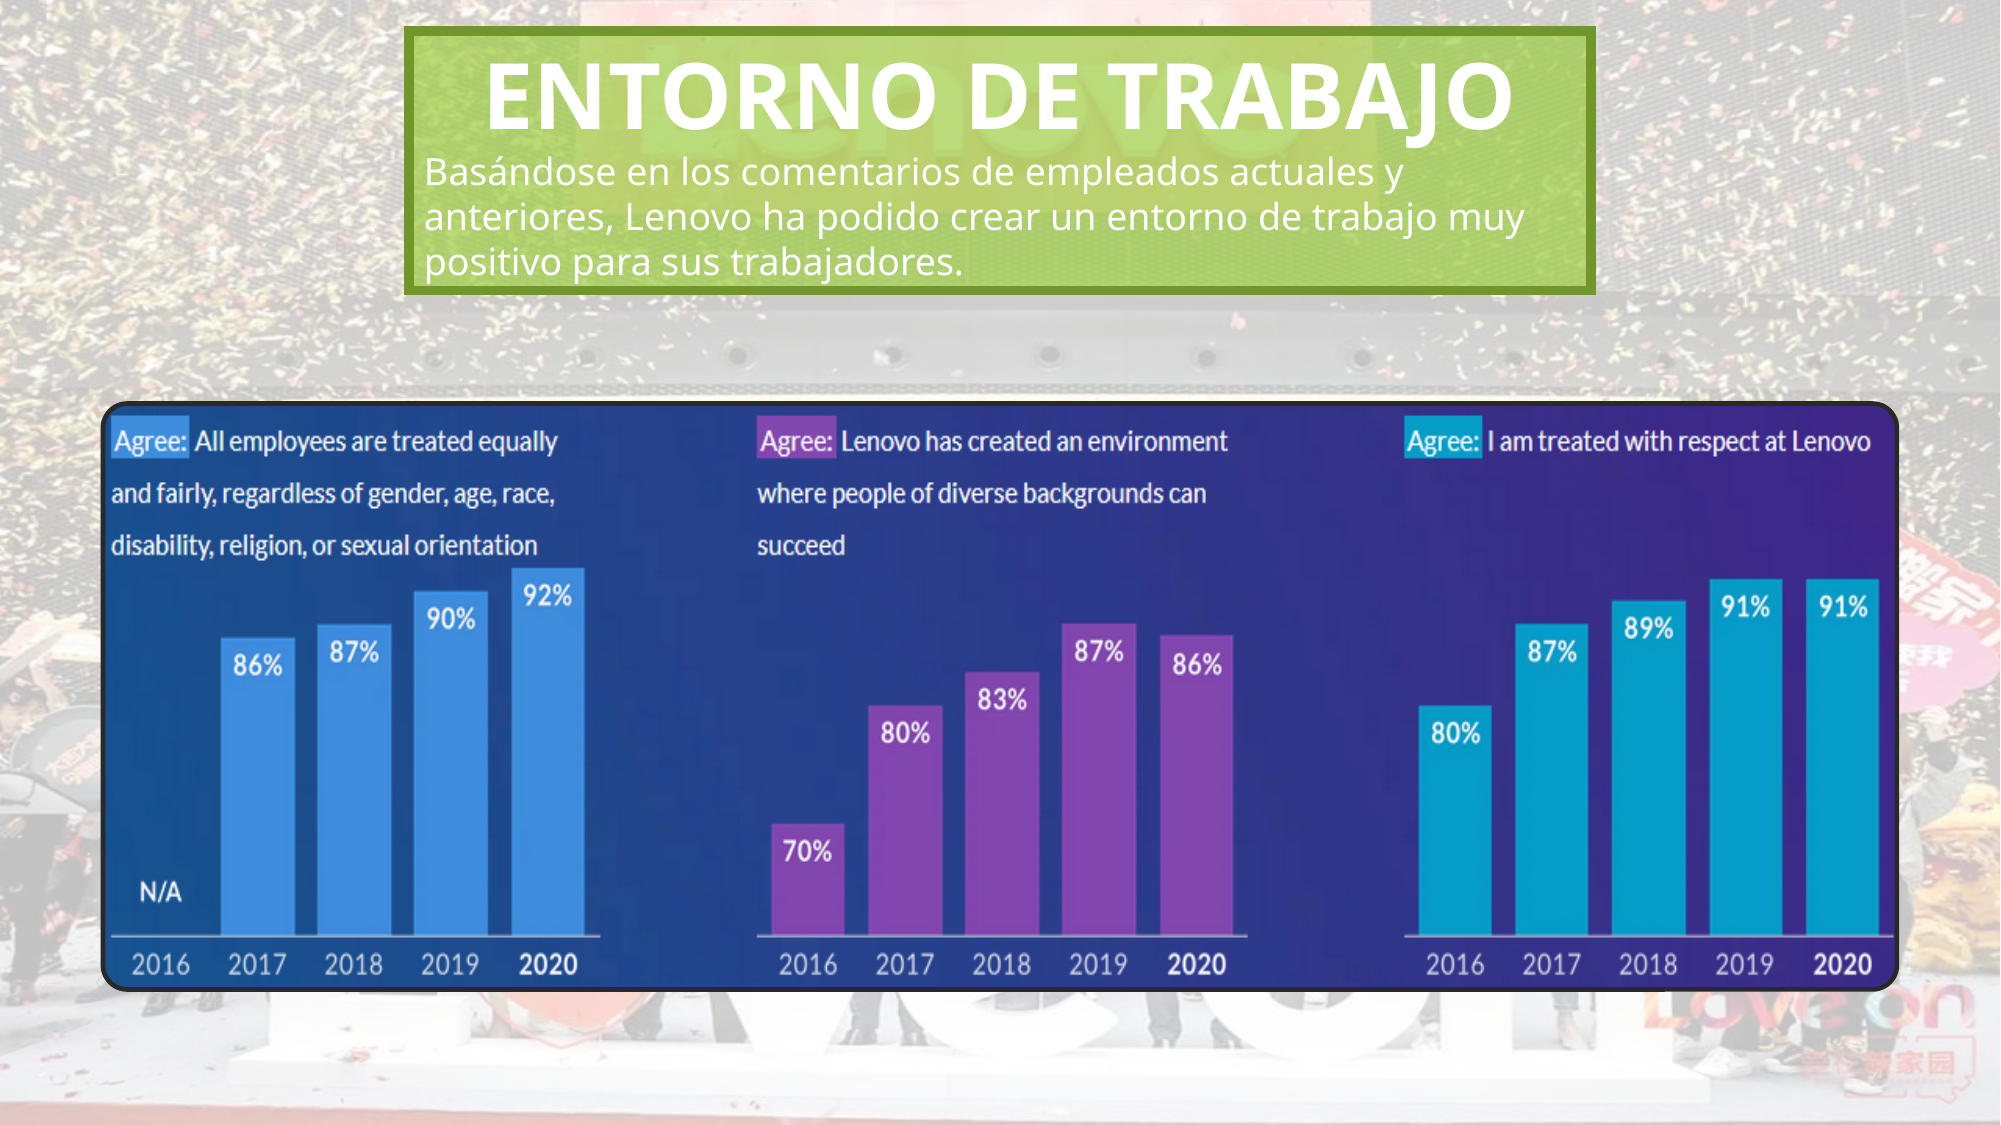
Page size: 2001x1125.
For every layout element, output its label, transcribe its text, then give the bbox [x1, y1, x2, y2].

text_box ENTORNO DE TRABAJO Basándose en los comentarios de empleados actuales y anteriores, Lenovo ha podido crear un entorno de trabajo muy positivo para sus trabajadores. [408, 30, 1592, 292]
picture [102, 403, 1897, 990]
